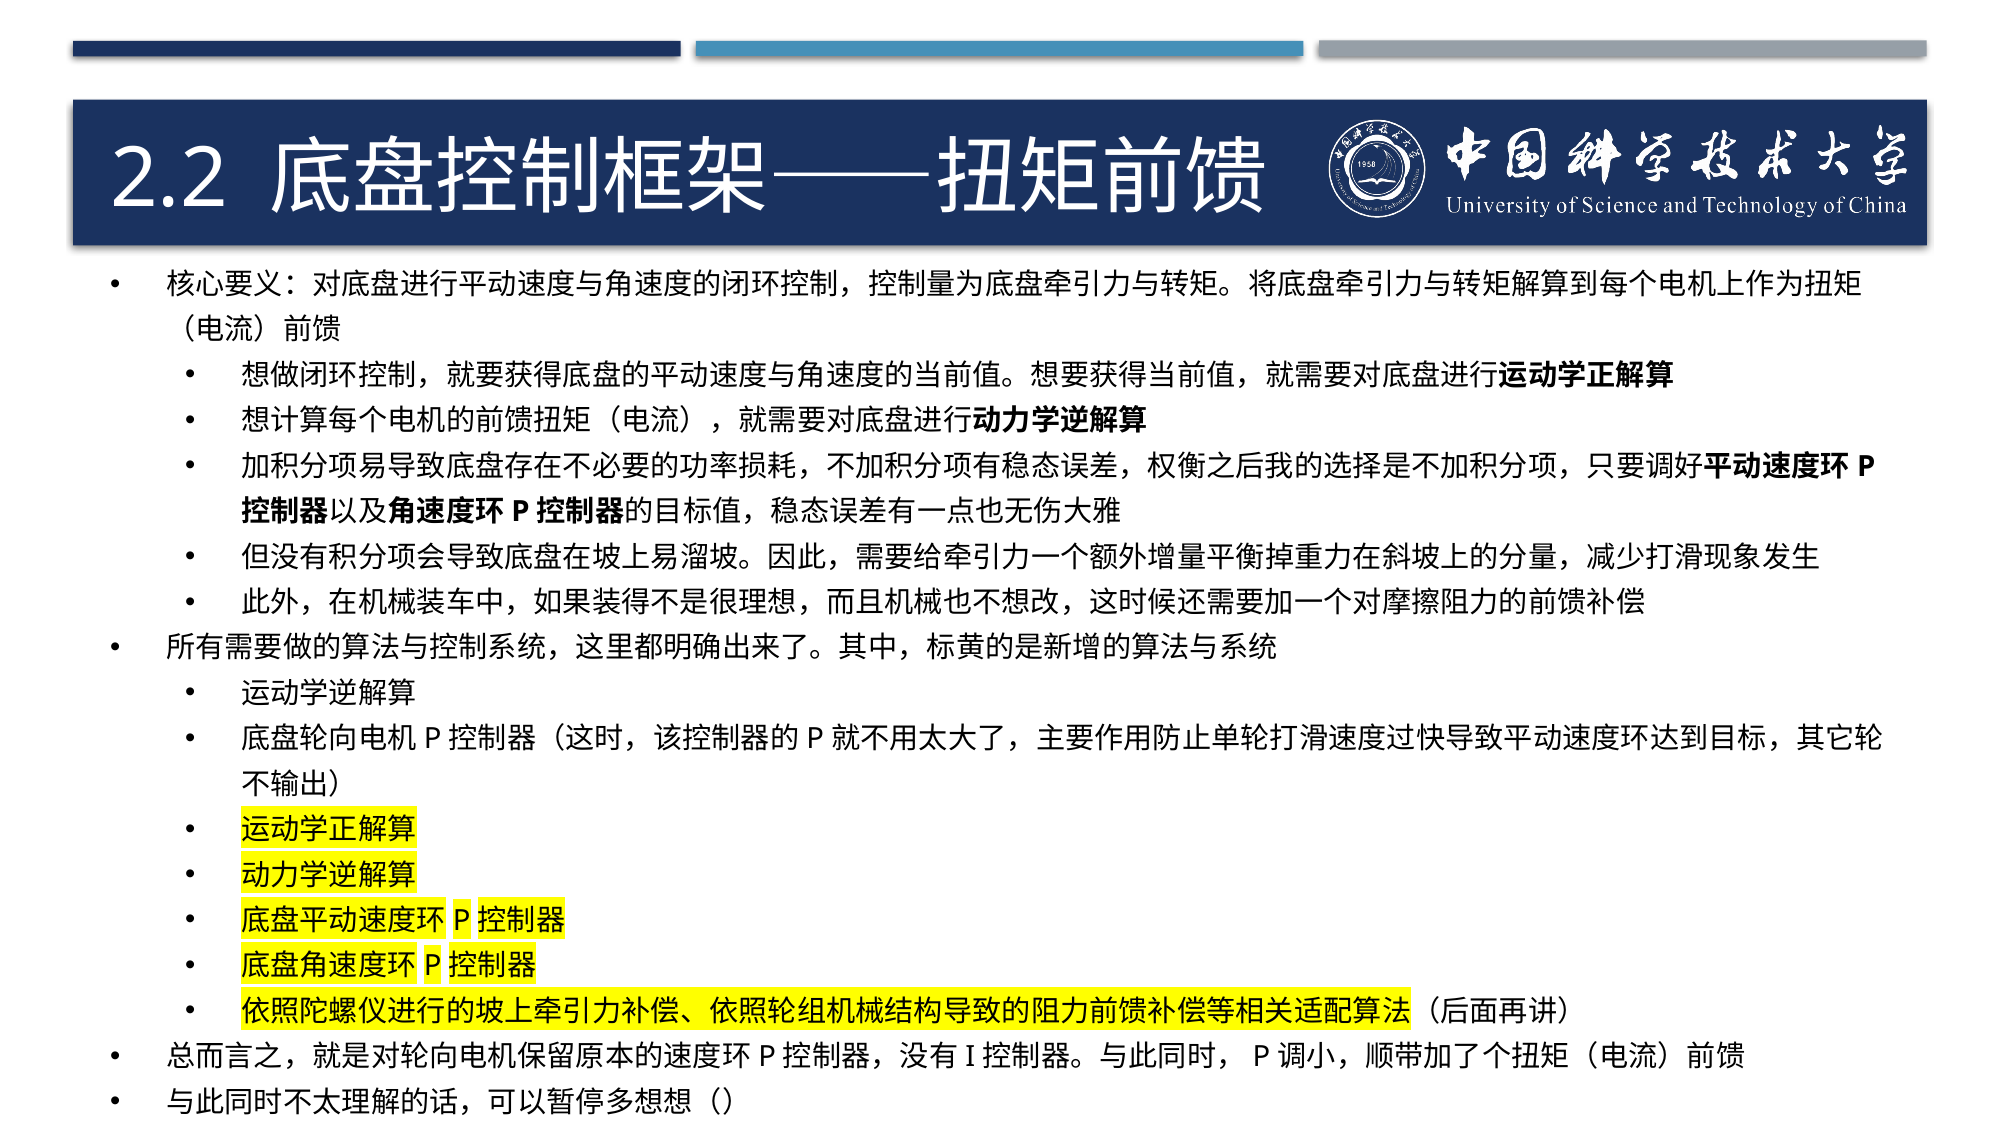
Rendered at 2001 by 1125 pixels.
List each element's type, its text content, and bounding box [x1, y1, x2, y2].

title 2.2 底盘控制框架——扭矩前馈 [95, 91, 1905, 247]
text_box 核心要义：对底盘进行平动速度与角速度的闭环控制，控制量为底盘牵引力与转矩。将底盘牵引力与转矩解算到每个电机上作为扭矩（电流）前馈 想做闭环控制，就要获得底盘的平动速度与角速度的当前值。想要获得当前值，就需要对底盘进行运动学正解算 想计算每个电机的前馈扭矩（电流），就需要对底盘进行动力学逆解算 加积分项易导致底盘存在不必要的功率损耗，不加积分项有稳态误差，权衡之后我的选择是不加积分项，只要调好平动速度环P控制器以及角速度环P控制器的目标值，稳态误差有一点也无伤大雅 但没有积分项会导致底盘在坡上易溜坡。因此，需要给牵引力一个额外增量平衡掉重力在斜坡上的分量，减少打滑现象发生 此外，在机械装车中，如果装得不是很理想，而且机械也不想改，这时候还需要加一个对摩擦阻力的前馈补偿 所有需要做的算法与控制系统，这里都明确出来了。其中，标黄的是新增的算法与系统 运动学逆解算 底盘轮向电机P控制器（这时，该控制器的P就不用太大了，主要作用防止单轮打滑速度过快导致平动速度环达到目标，其它轮不输出） 运动学正解算 动力学逆解算 底盘平动速度环P控制器 底盘角速度环P控制器 依照陀螺仪进行的坡上牵引力补偿、依照轮组机械结构导致的阻力前馈补偿等相关适配算法（后面再讲） 总而言之，就是对轮向电机保留原本的速度环P控制器，没有I控制器。与此同时，P调小，顺带加了个扭矩（电流）前馈 与此同时不太理解的话，可以暂停多想想（） [95, 247, 1905, 1125]
picture [1905, 117, 1916, 221]
